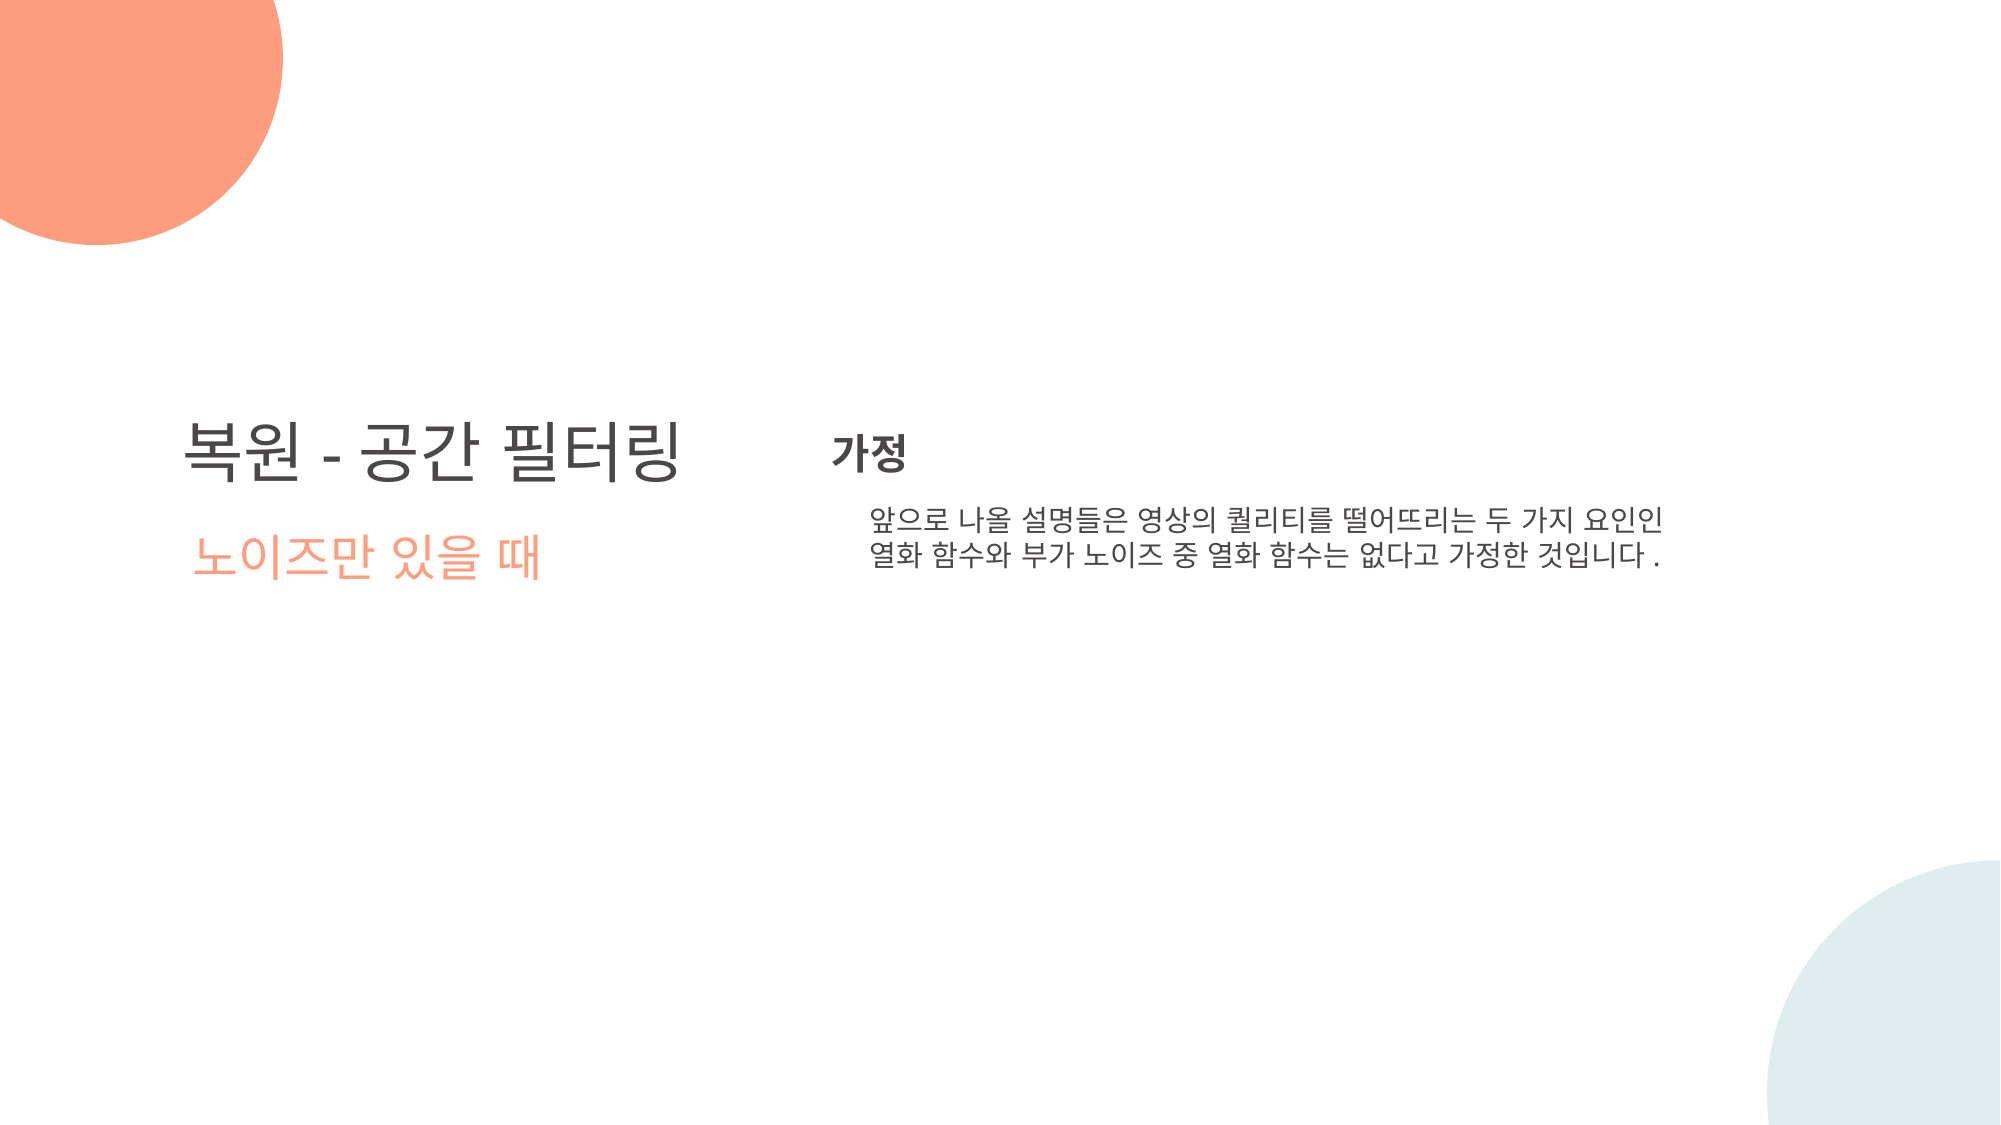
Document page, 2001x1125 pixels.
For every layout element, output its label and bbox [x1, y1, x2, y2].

text_box [0, 0, 284, 247]
text_box [157, 403, 711, 595]
text_box [812, 420, 1722, 581]
text_box [1765, 859, 2000, 1125]
